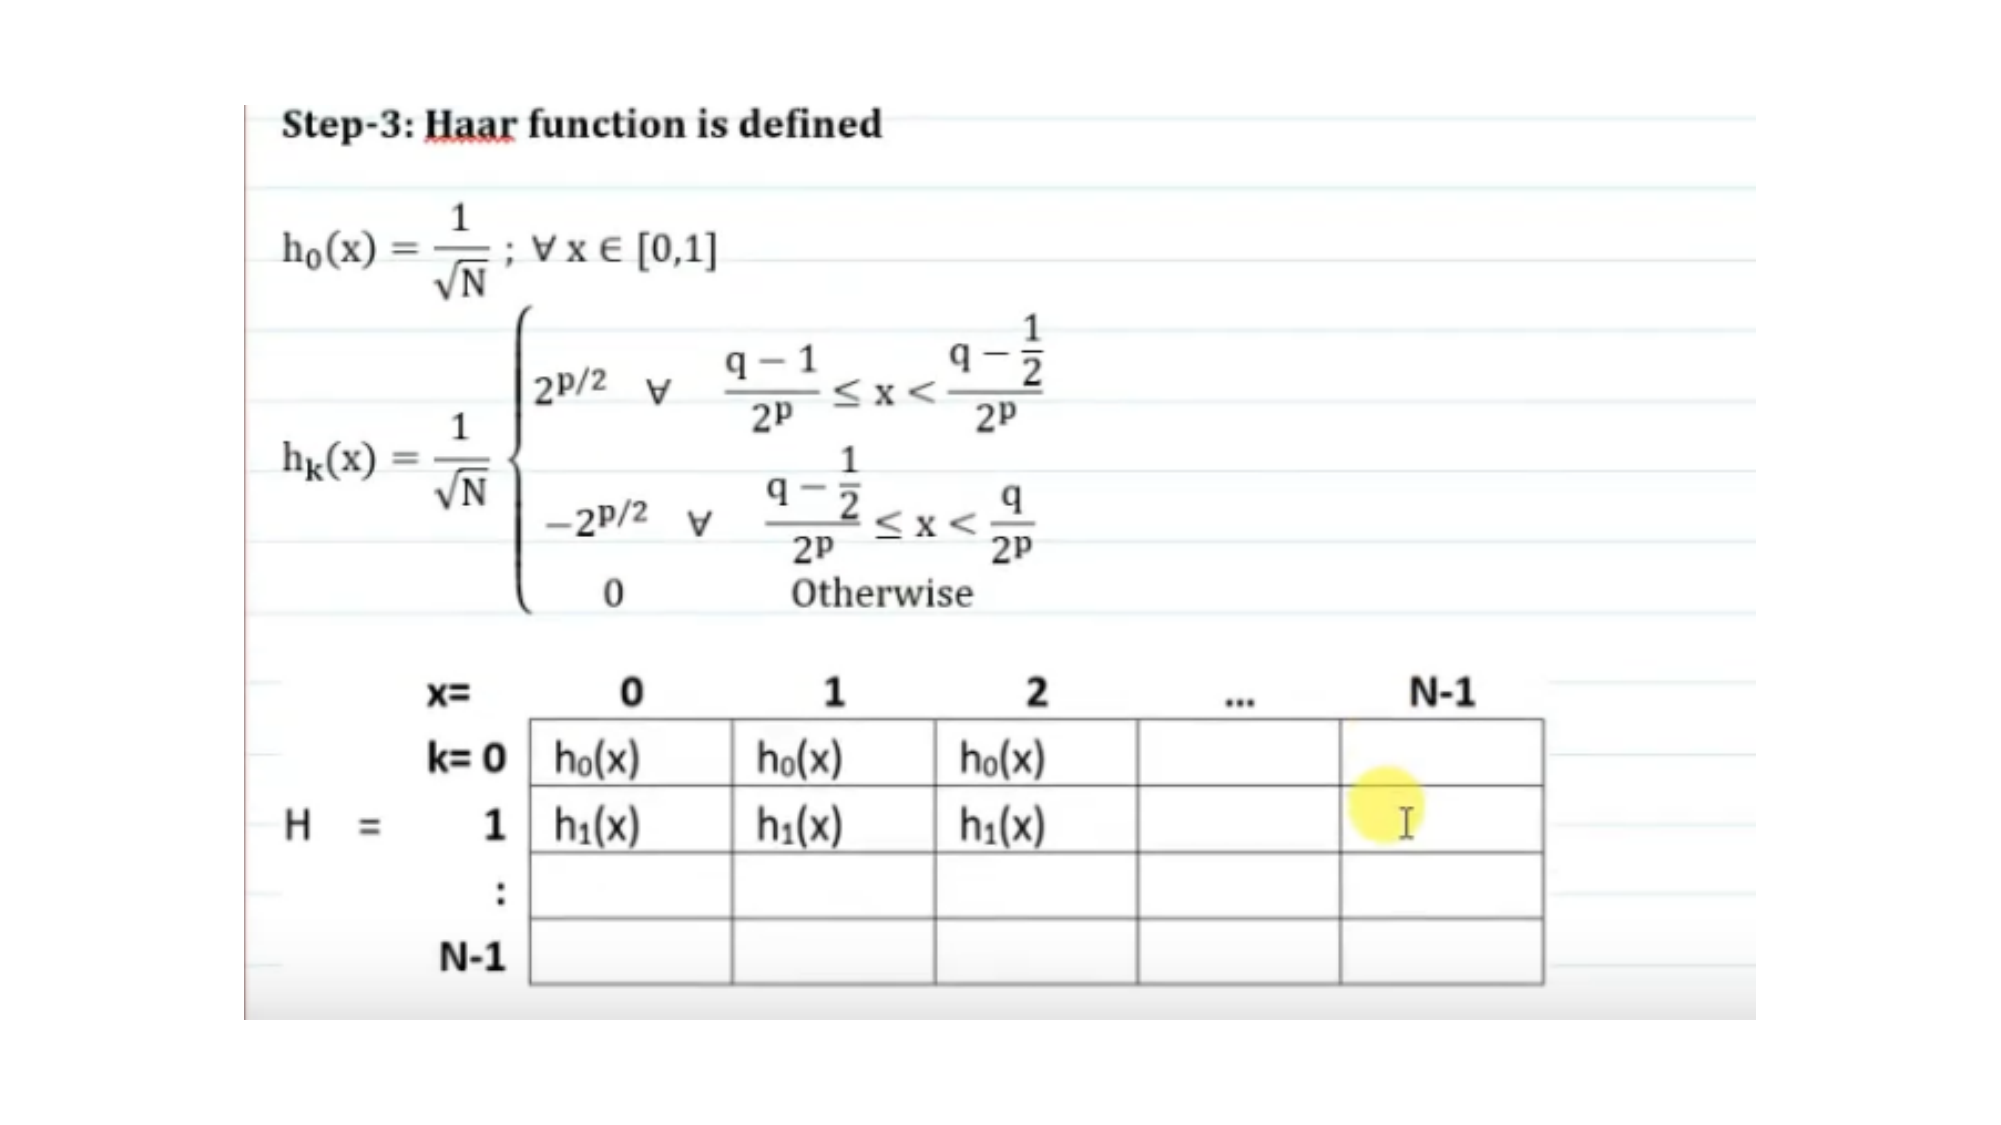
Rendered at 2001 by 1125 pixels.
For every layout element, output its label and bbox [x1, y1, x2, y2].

list [244, 105, 1756, 1020]
